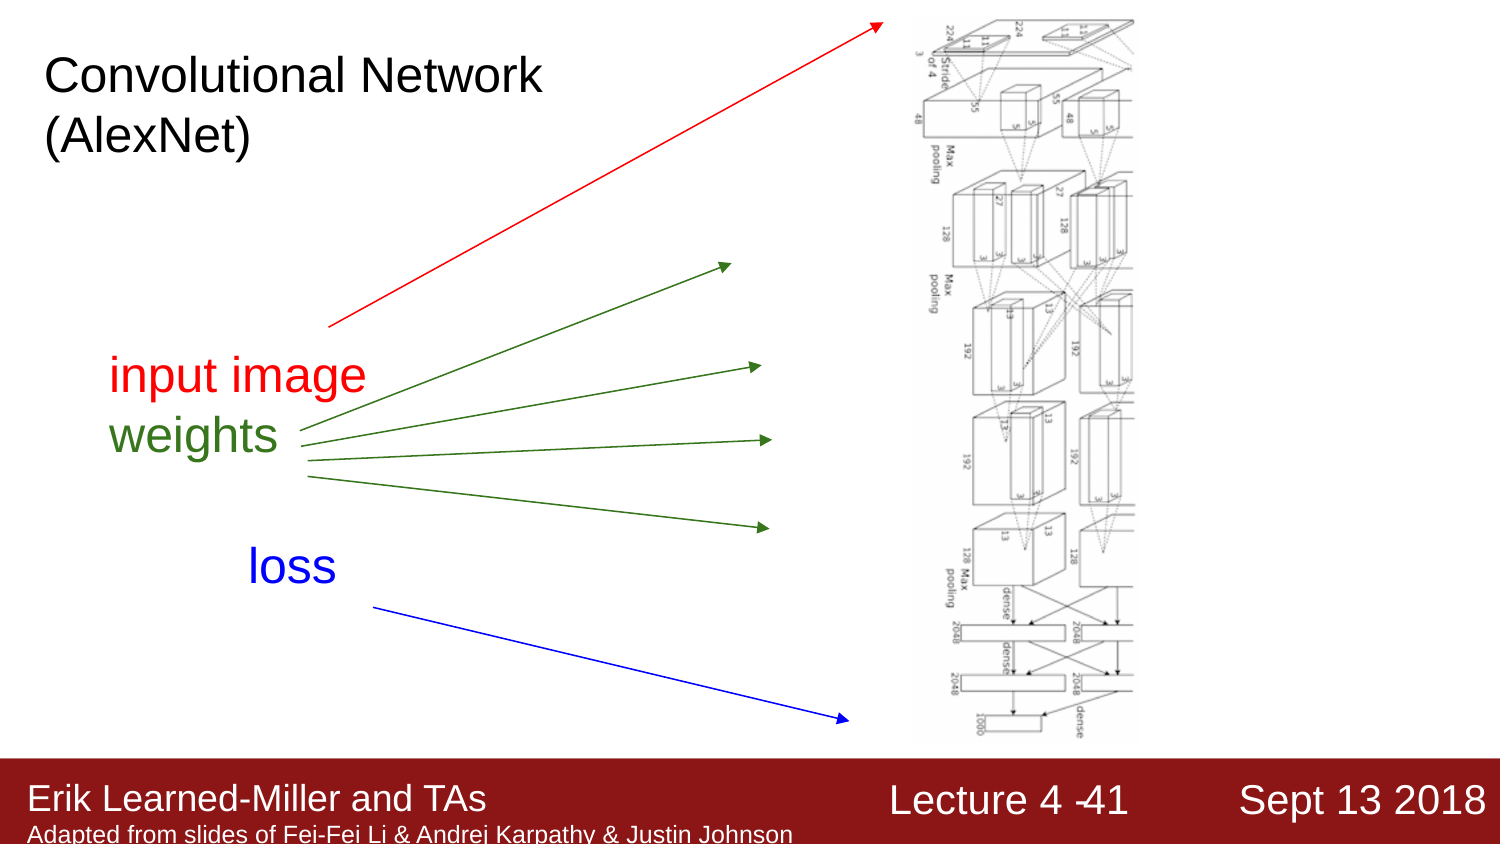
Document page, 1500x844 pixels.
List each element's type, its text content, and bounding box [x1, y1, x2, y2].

text_box input image weights [94, 327, 294, 381]
text_box loss [233, 518, 624, 572]
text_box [328, 21, 884, 263]
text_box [307, 476, 770, 530]
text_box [307, 439, 773, 461]
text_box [299, 262, 732, 364]
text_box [300, 364, 762, 447]
text_box Convolutional Network (AlexNet) [28, 27, 323, 155]
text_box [372, 606, 850, 722]
picture [661, 16, 1389, 743]
slide_number ‹#› [1054, 765, 1145, 831]
